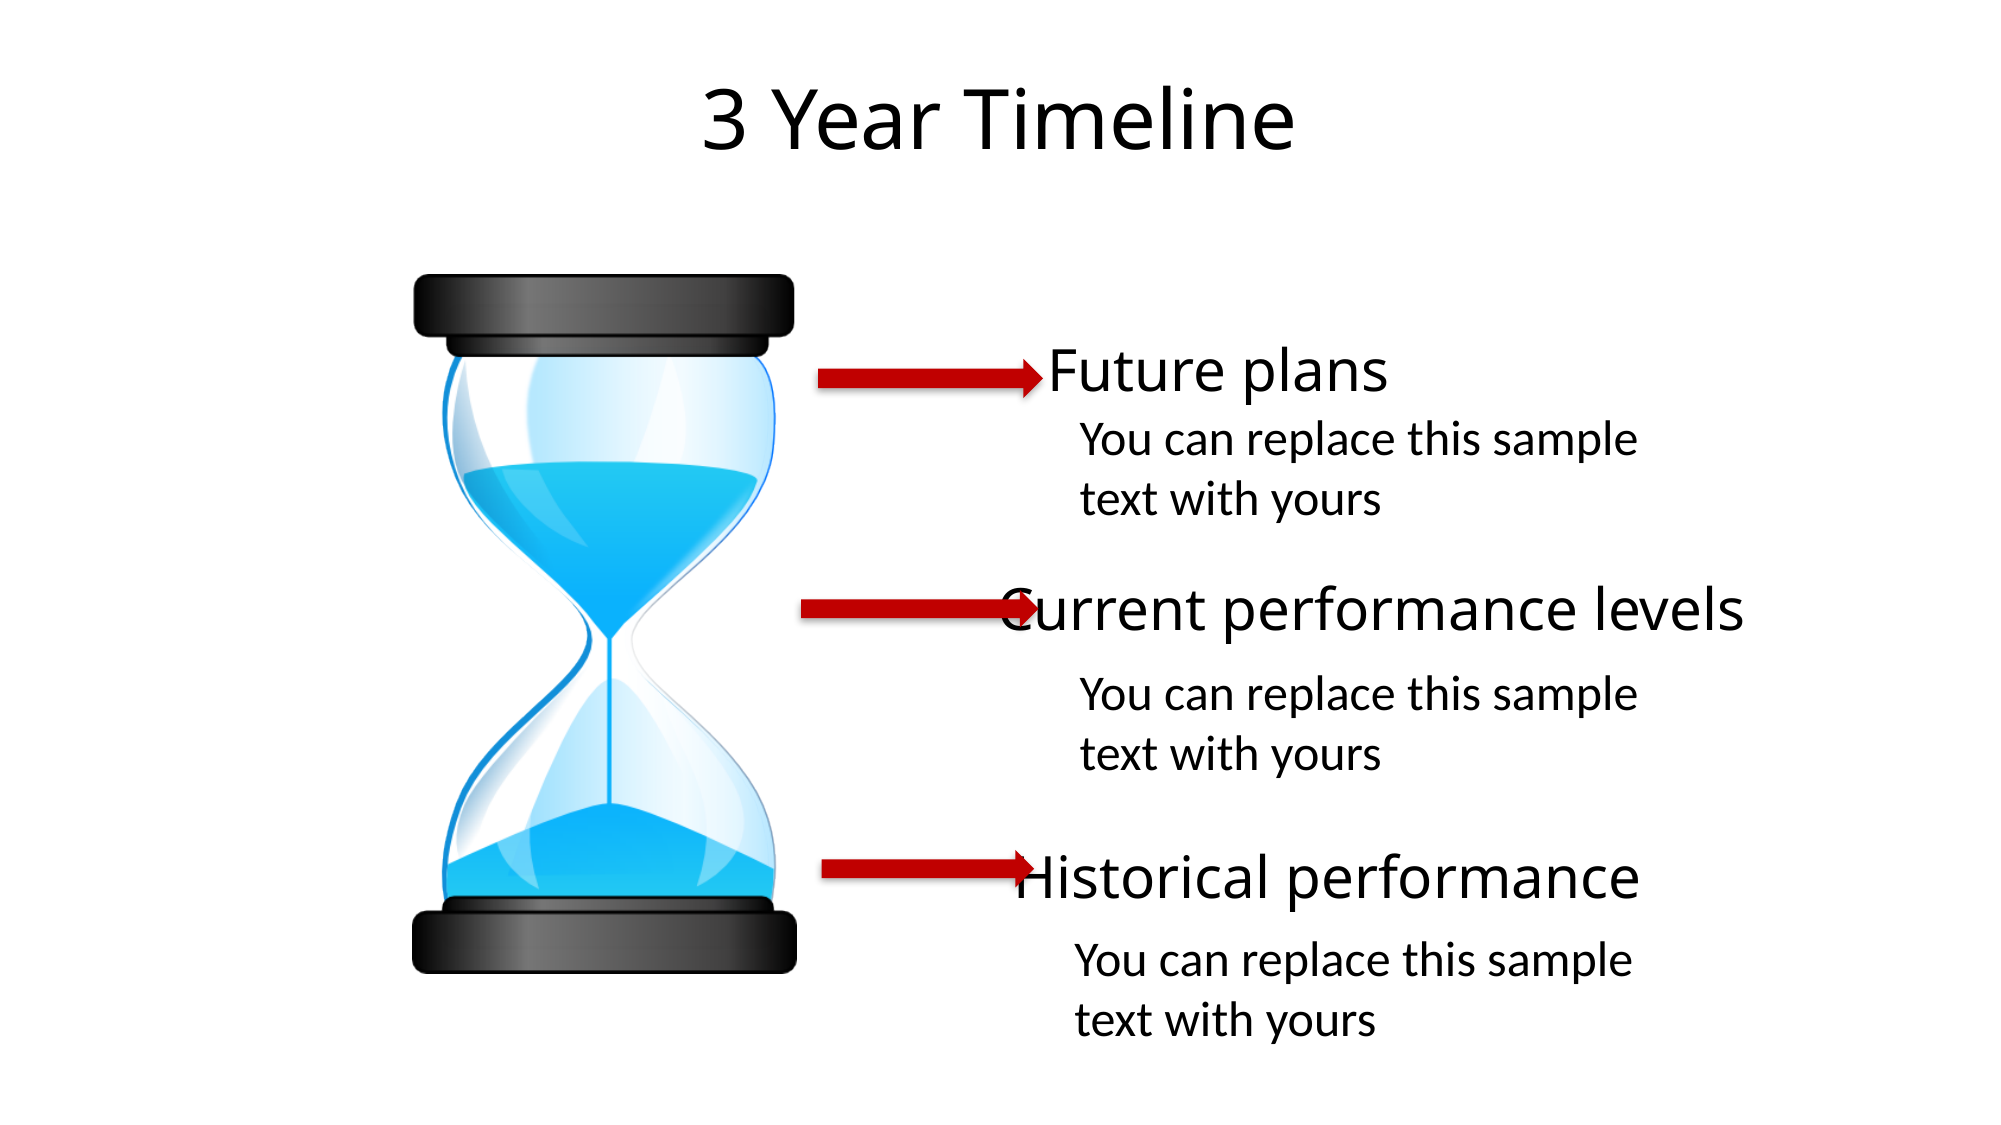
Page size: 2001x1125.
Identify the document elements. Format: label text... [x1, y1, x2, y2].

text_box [817, 325, 1693, 535]
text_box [821, 832, 1673, 1056]
title 3 Year Timeline [324, 45, 1675, 188]
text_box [800, 564, 1685, 790]
picture [412, 274, 797, 975]
